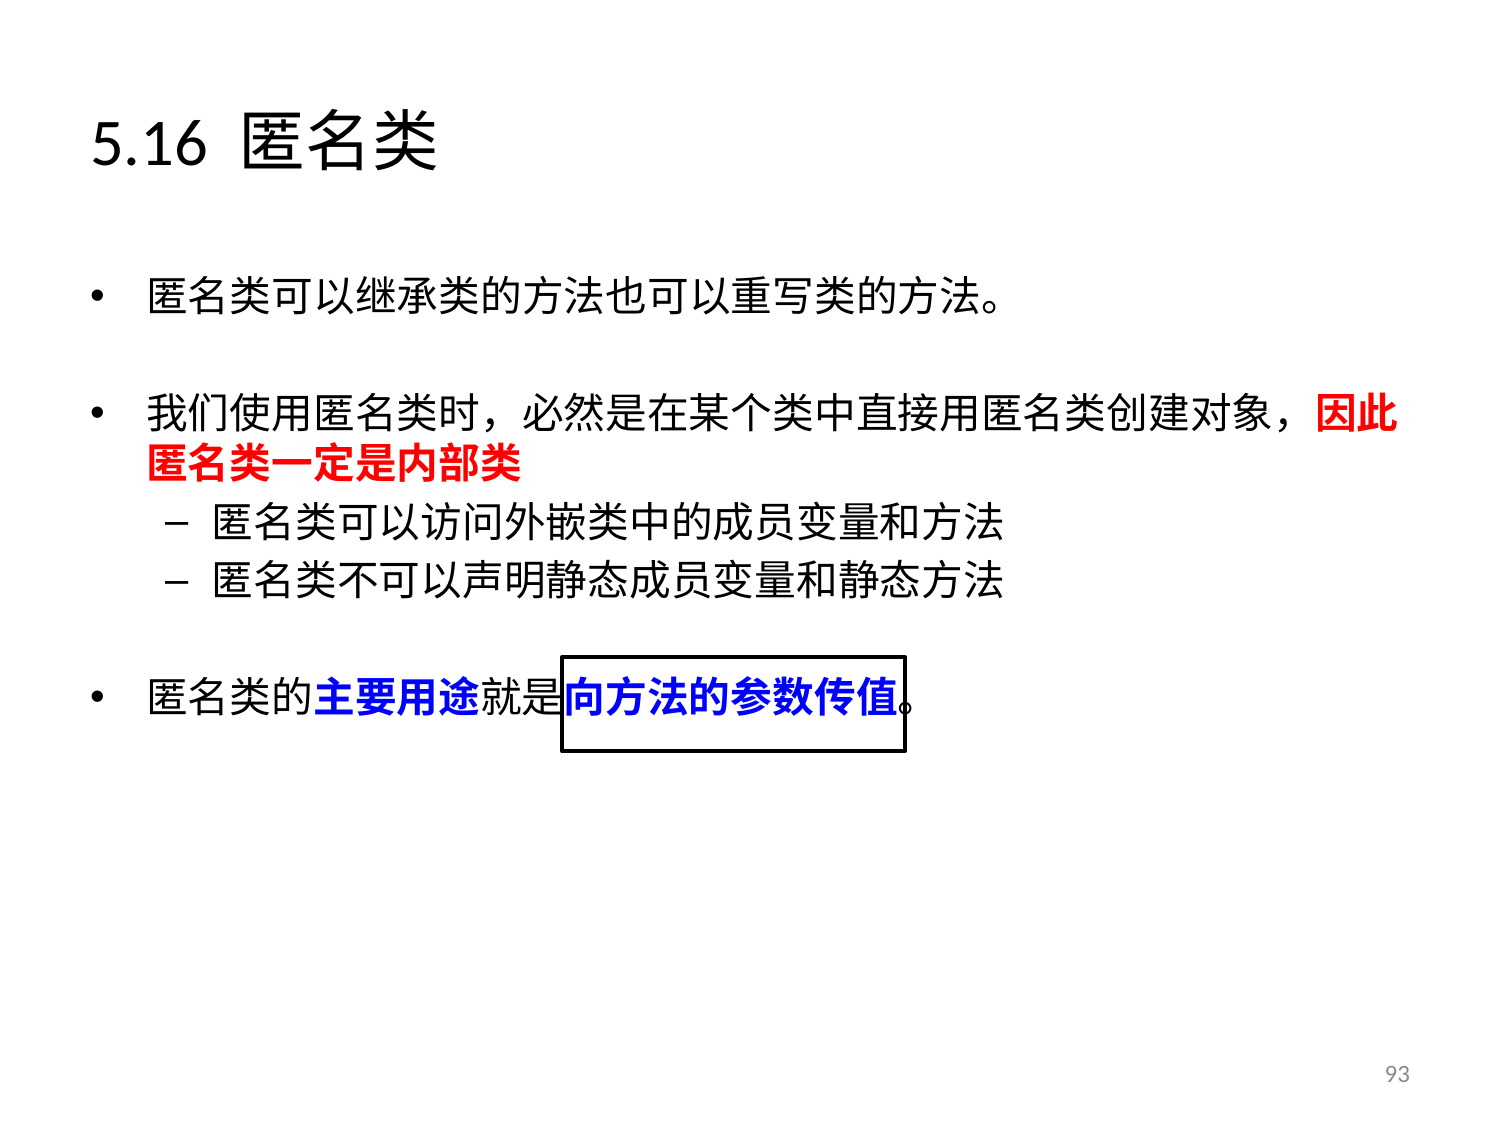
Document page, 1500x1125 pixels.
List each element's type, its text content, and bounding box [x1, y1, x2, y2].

slide_number 93 [1074, 1042, 1425, 1103]
text_box [561, 656, 906, 752]
list 匿名类可以继承类的方法也可以重写类的方法。 我们使用匿名类时，必然是在某个类中直接用匿名类创建对象，因此匿名类一定是内部类 匿名类可以访问外嵌类中的成员变量和方法 匿名类不可以声明静态成员变量和静态方法 匿名类的主要用途就是向方法的参数传值。 [75, 262, 1425, 1005]
title 5.16 匿名类 [75, 45, 1425, 233]
